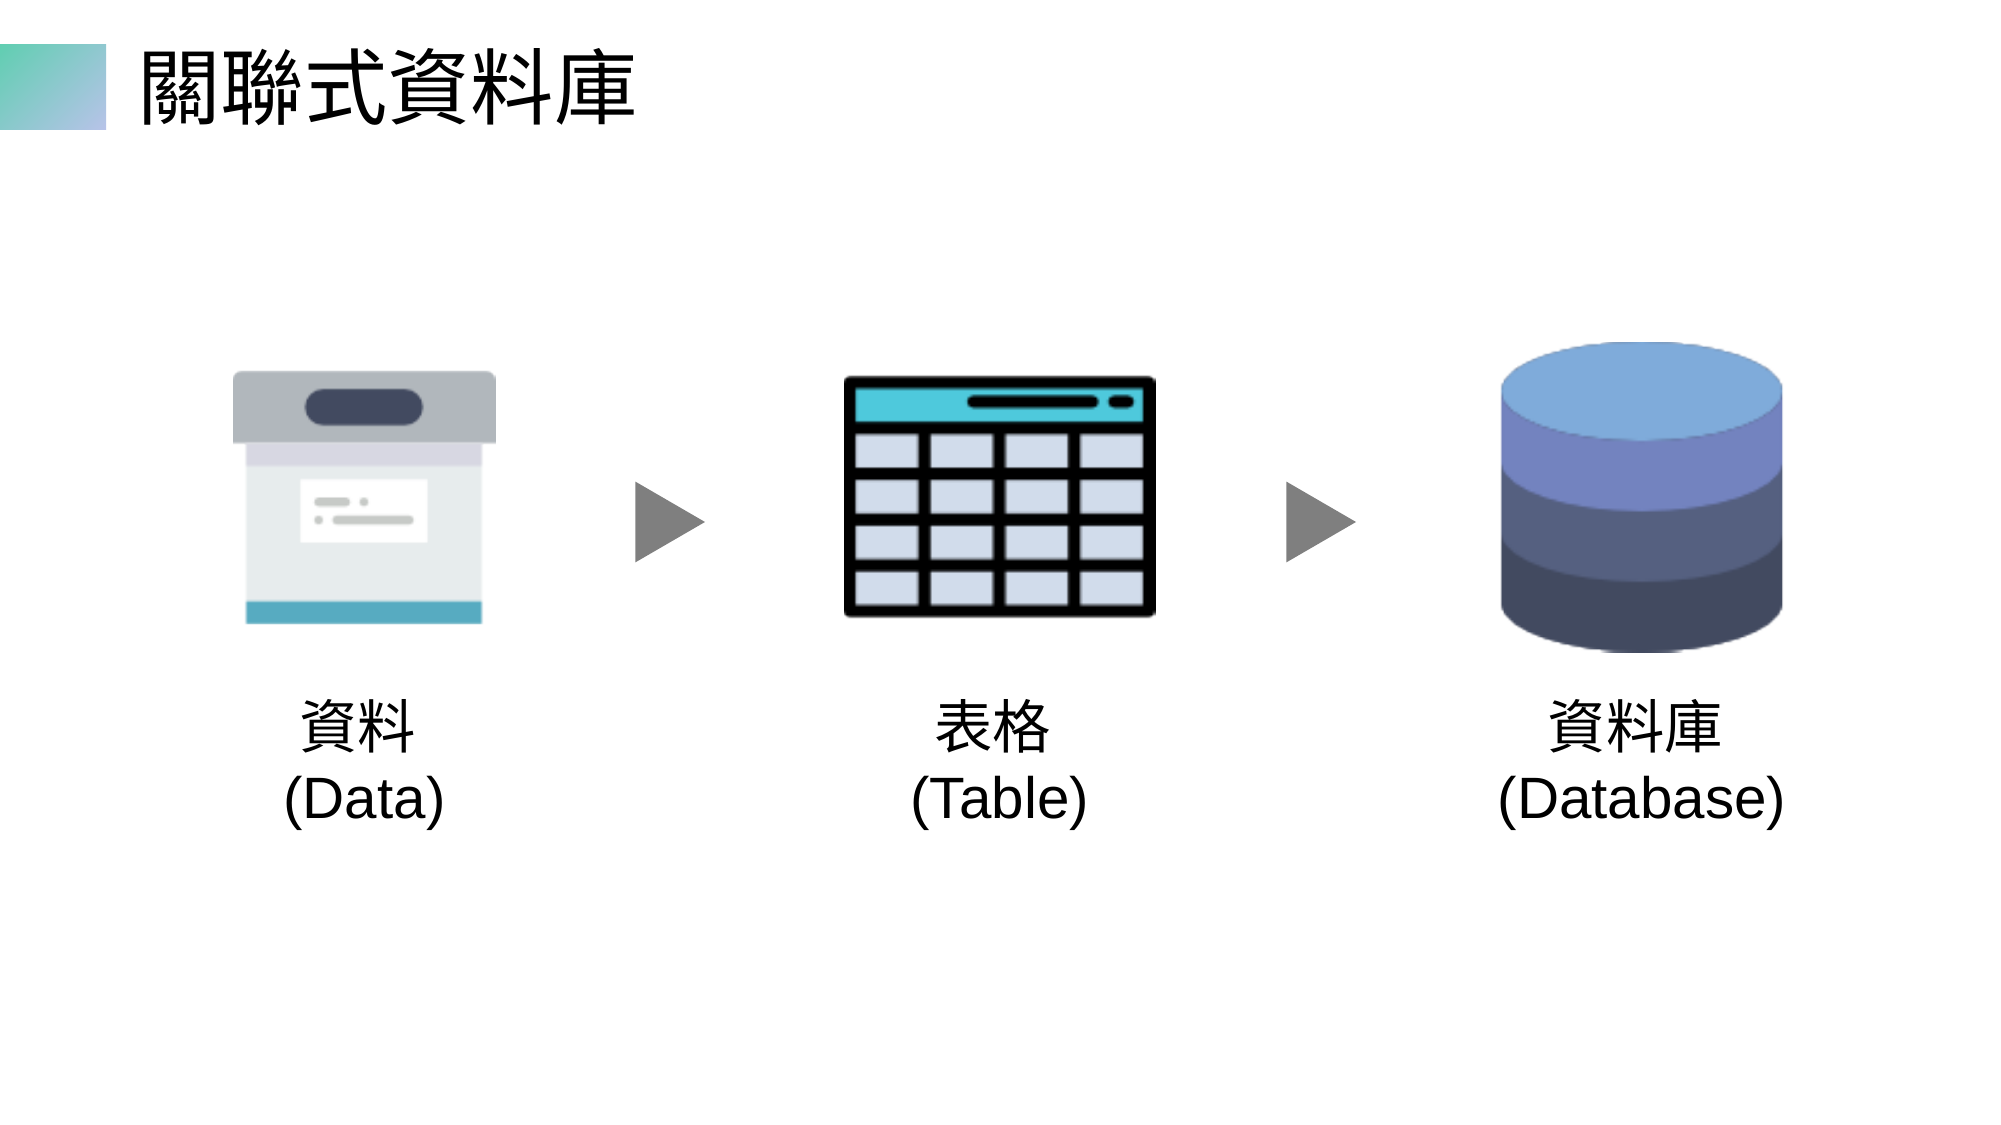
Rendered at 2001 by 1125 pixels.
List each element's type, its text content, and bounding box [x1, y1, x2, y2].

title 關聯式資料庫 [122, 20, 1848, 163]
picture [233, 366, 496, 629]
text_box [635, 481, 706, 563]
picture [1486, 342, 1798, 654]
text_box 表格(Table) [834, 683, 1166, 769]
text_box [1286, 481, 1357, 563]
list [844, 342, 1156, 654]
text_box 資料(Data) [206, 683, 523, 769]
text_box 資料庫(Database) [1390, 683, 1895, 769]
